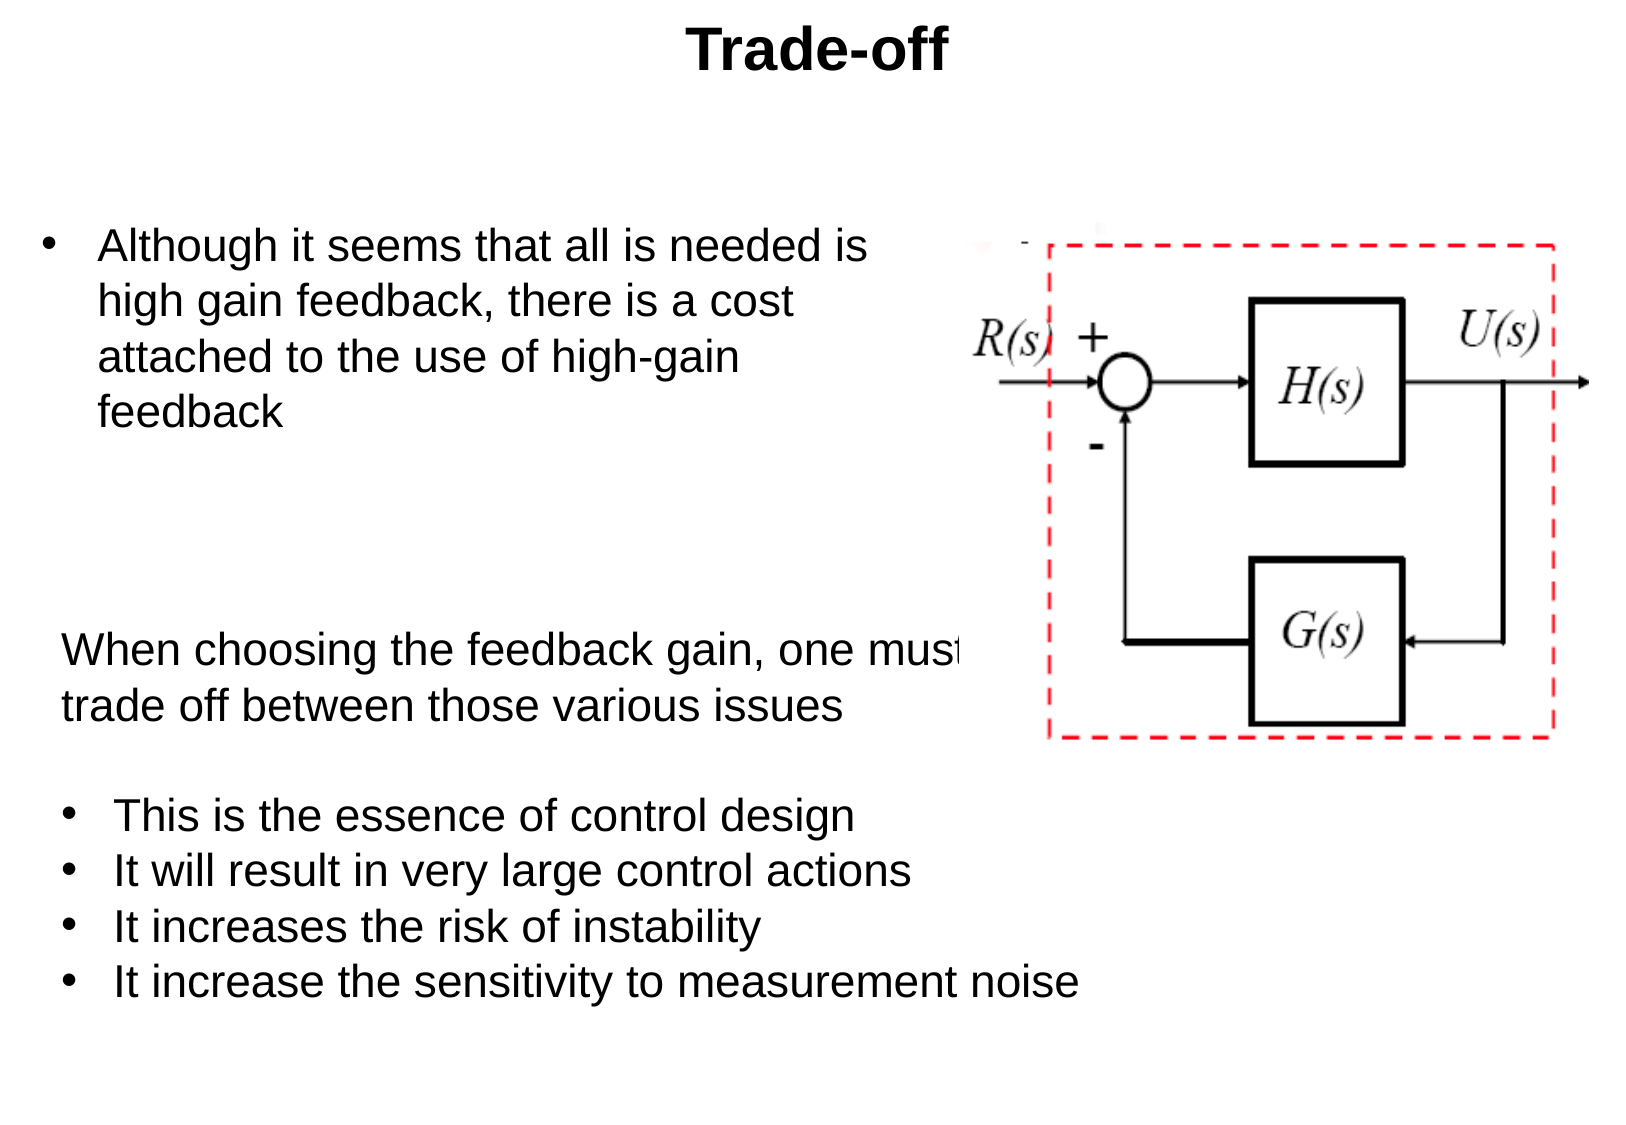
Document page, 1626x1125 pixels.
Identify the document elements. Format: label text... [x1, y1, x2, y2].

text_box When choosing the feedback gain, one must be conscious of the trade off between those various issues This is the essence of control design It will result in very large control actions It increases the risk of instability It increase the sensitivity to measurement noise [46, 612, 1393, 1015]
list Although it seems that all is needed is high gain feedback, there is a cost attached to the use of high-gain feedback [26, 207, 896, 394]
text_box Trade-off [242, 0, 1393, 92]
picture [959, 222, 1589, 751]
